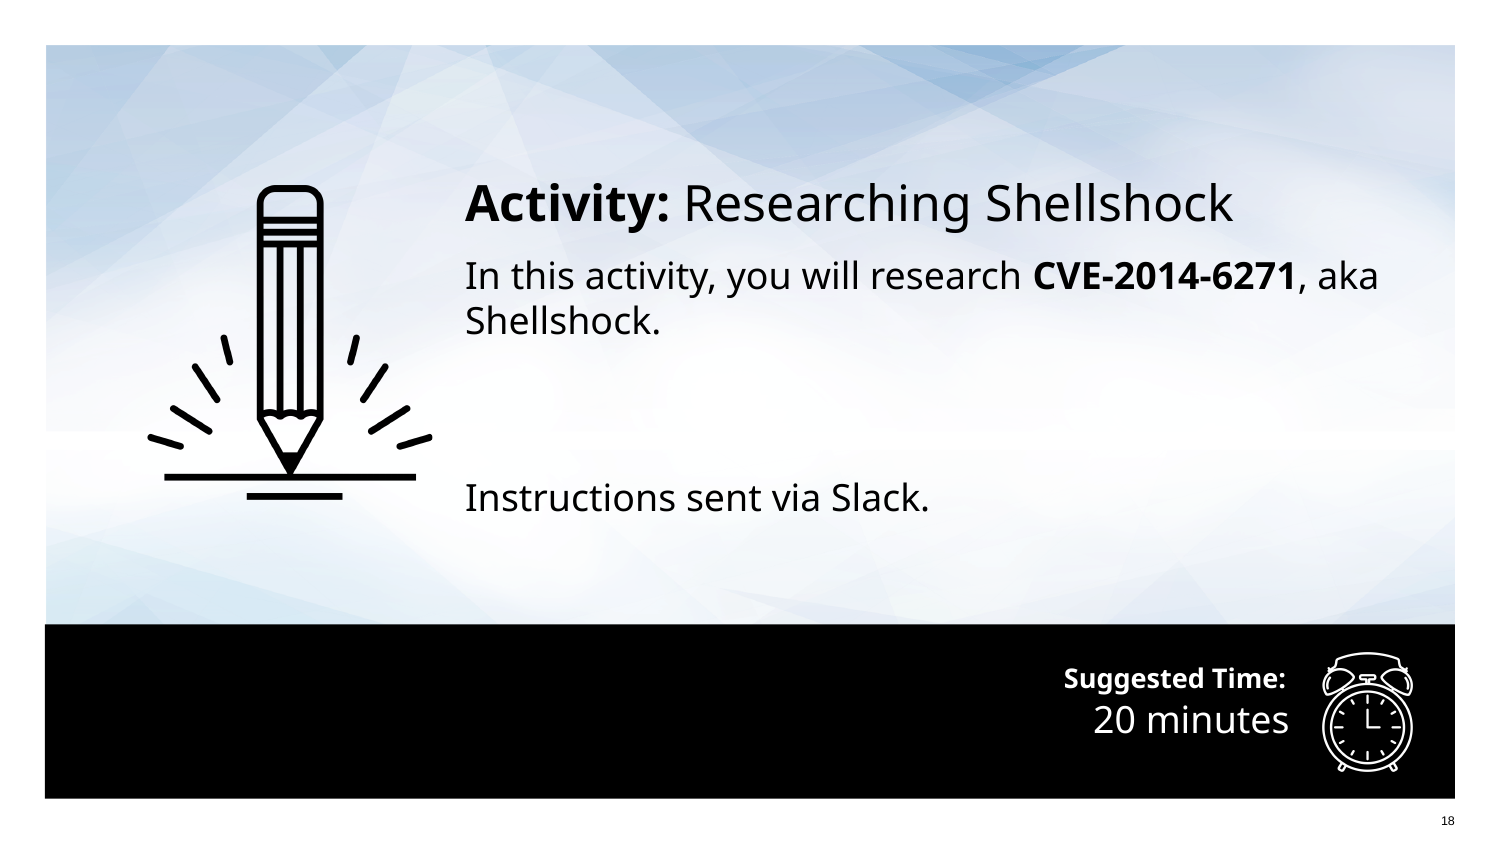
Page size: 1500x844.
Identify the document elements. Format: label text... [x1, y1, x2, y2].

picture [1322, 652, 1413, 694]
title 20 minutes [0, 694, 1455, 799]
title Activity: Researching Shellshock In this activity, you will research CVE-2014-6271, aka Shellshock. Instructions sent via Slack. [44, 171, 1455, 625]
picture [45, 46, 1455, 171]
slide_number 18 [1412, 813, 1455, 831]
